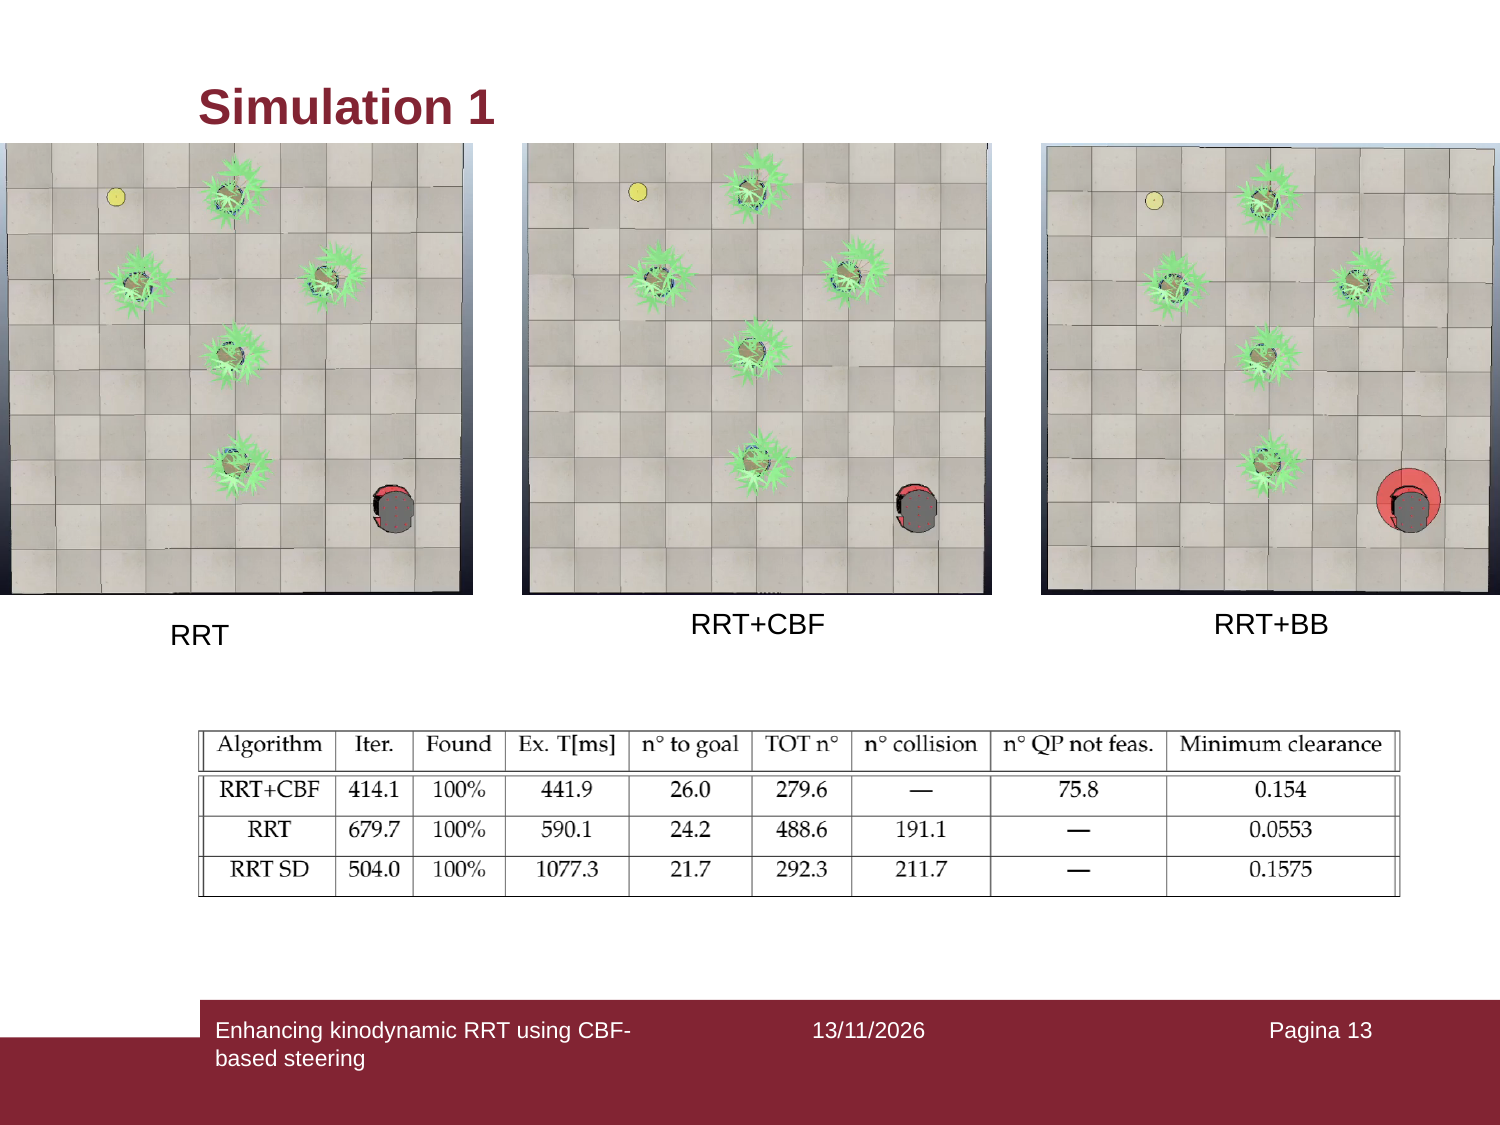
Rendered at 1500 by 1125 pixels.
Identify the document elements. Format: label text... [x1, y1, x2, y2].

picture [191, 722, 1410, 902]
text_box RRT [155, 608, 245, 659]
slide_number Pagina 13 [1074, 1008, 1388, 1084]
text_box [0, 142, 473, 596]
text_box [1040, 142, 1500, 596]
title Simulation 1 [183, 67, 1400, 163]
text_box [521, 142, 993, 596]
text_box RRT+BB [1199, 598, 1345, 648]
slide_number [712, 1008, 1025, 1084]
text_box RRT+CBF [675, 598, 841, 648]
footer Enhancing kinodynamic RRT using CBF-based steering [200, 1008, 675, 1084]
